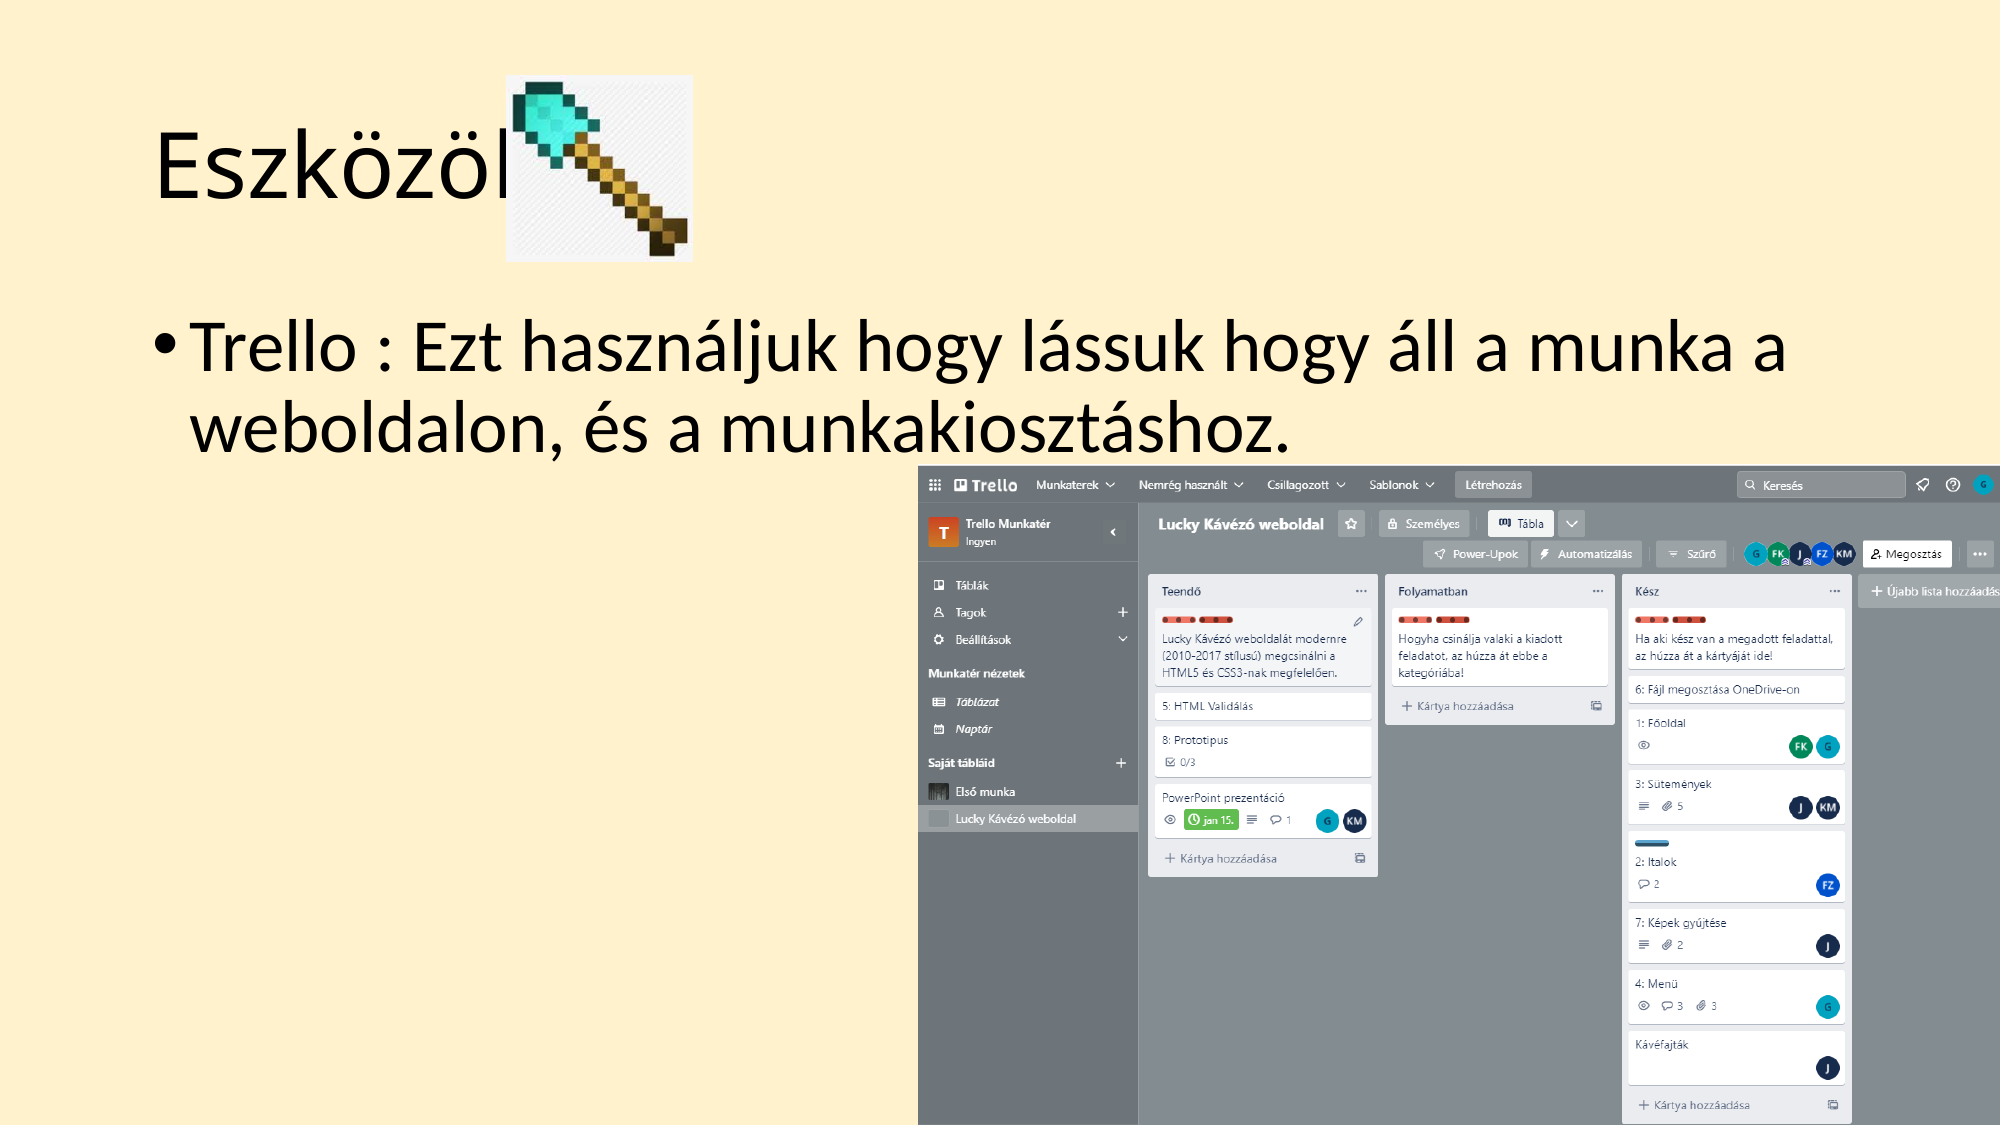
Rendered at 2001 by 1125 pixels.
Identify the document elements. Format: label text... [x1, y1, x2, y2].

title Eszközök [137, 59, 1863, 278]
picture [506, 75, 693, 262]
picture [918, 464, 2000, 1125]
list Trello : Ezt használjuk hogy lássuk hogy áll a munka a weboldalon, és a munkakiosztáshoz. [137, 299, 1863, 1014]
